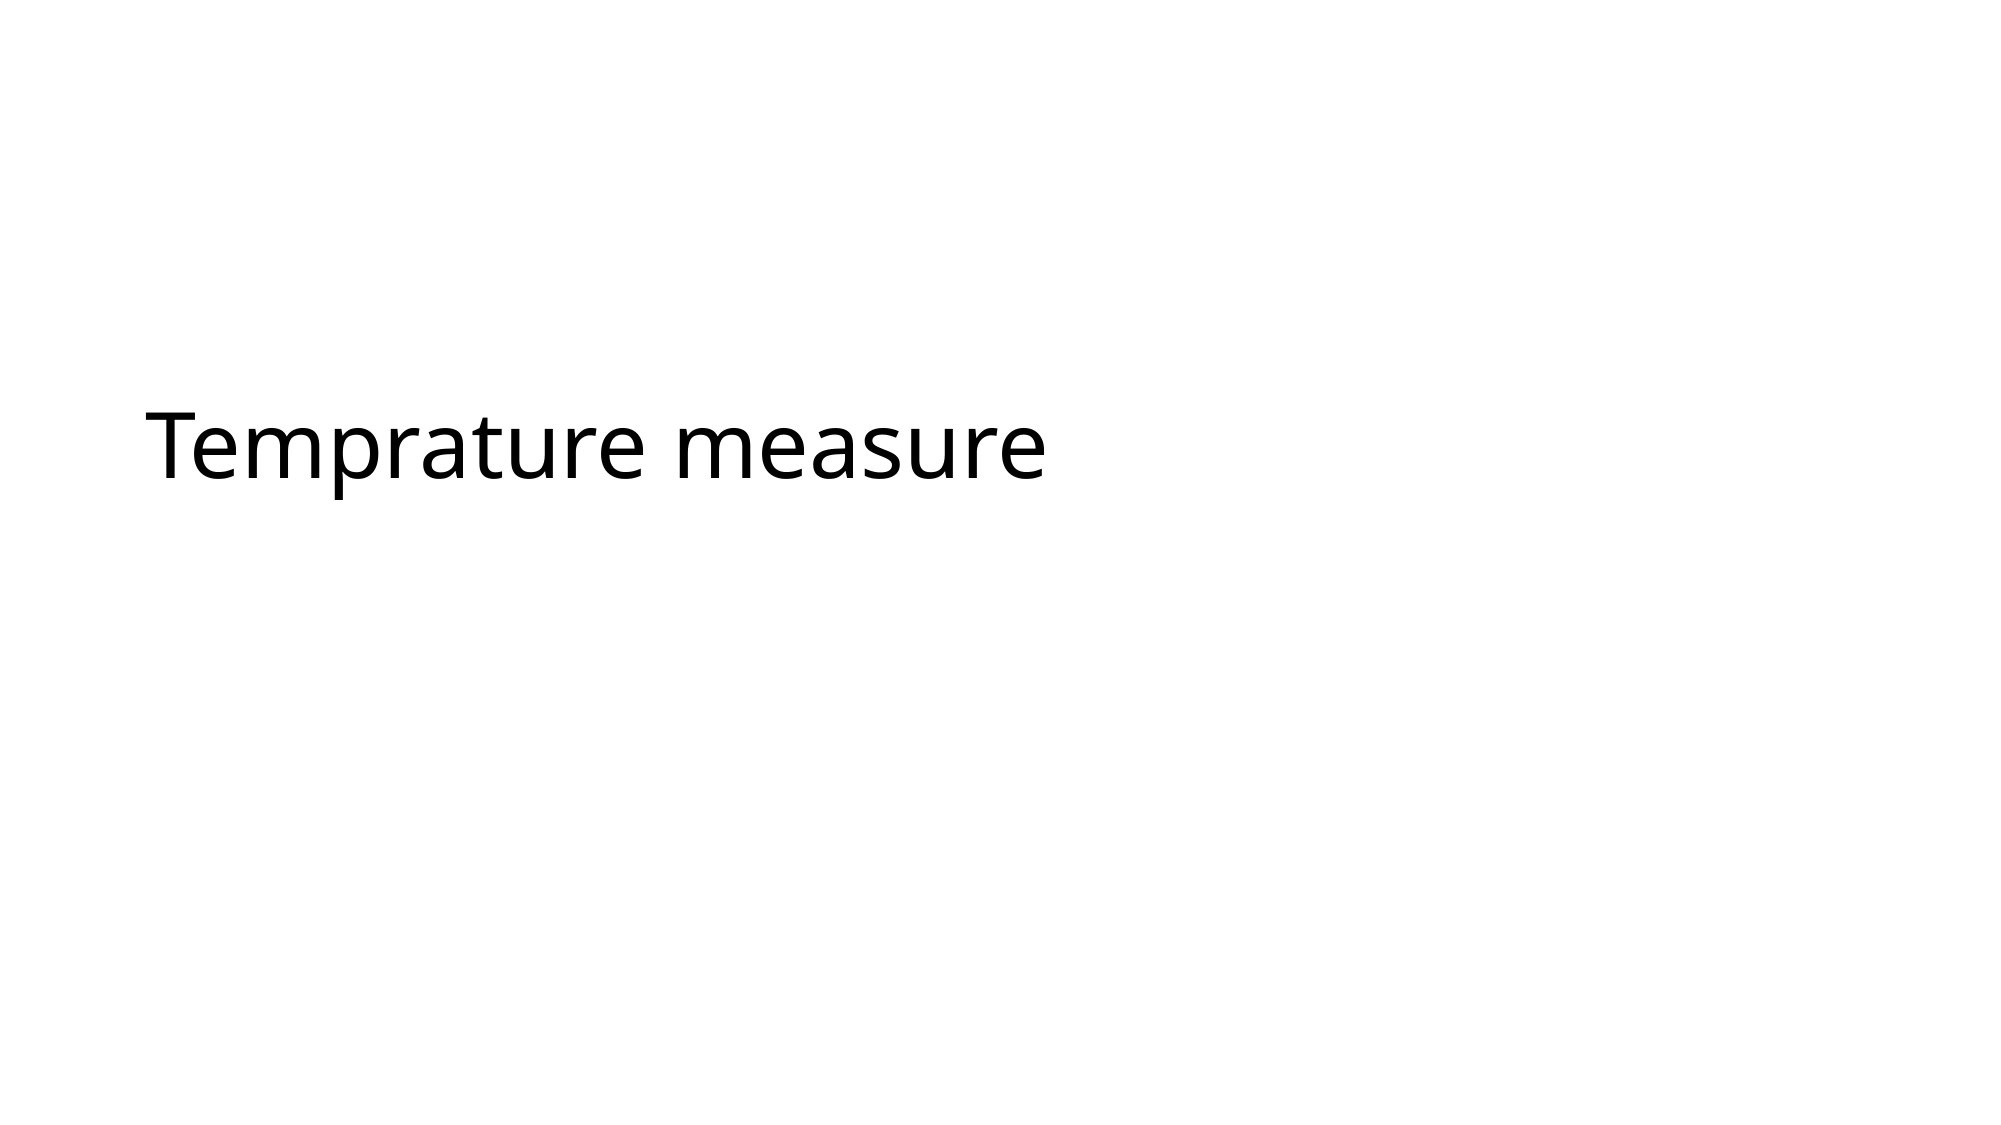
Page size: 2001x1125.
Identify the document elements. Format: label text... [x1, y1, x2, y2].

title Temprature measure [130, 340, 1856, 558]
